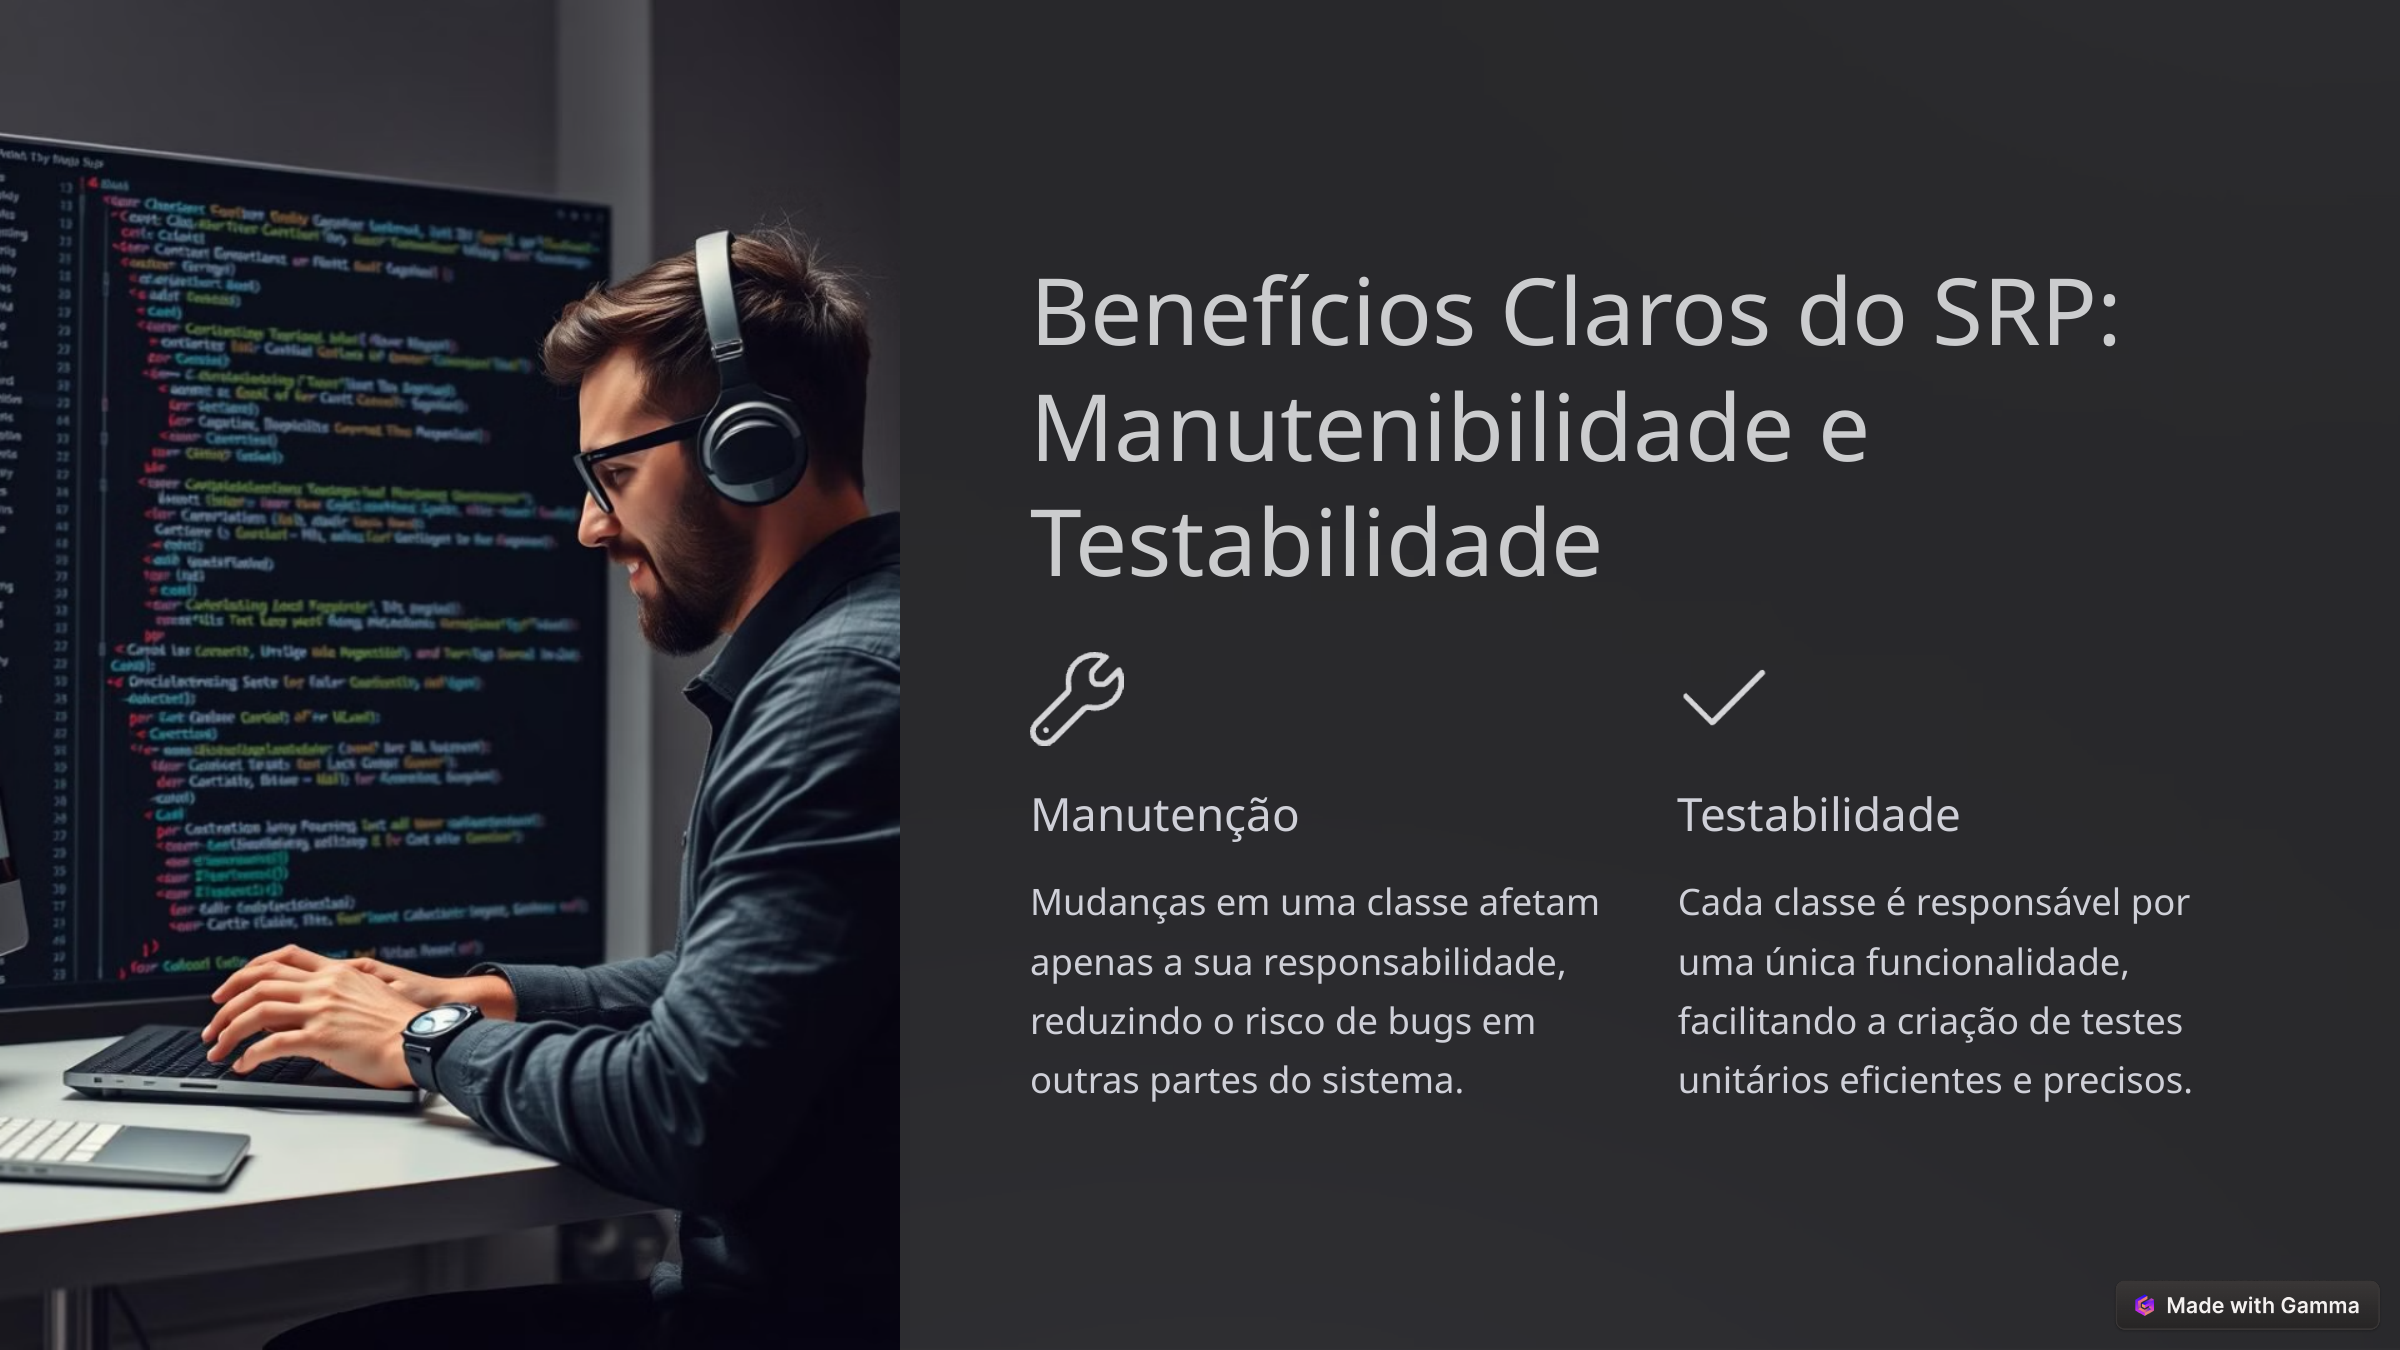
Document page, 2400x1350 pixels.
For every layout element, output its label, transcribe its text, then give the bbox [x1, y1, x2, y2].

text_box Benefícios Claros do SRP: Manutenibilidade e Testabilidade [1030, 248, 2270, 597]
text_box Manutenção [1030, 783, 1496, 842]
picture [0, 0, 900, 1350]
text_box Testabilidade [1677, 783, 2143, 842]
text_box Cada classe é responsável por uma única funcionalidade, facilitando a criação de testes unitários eficientes e precisos. [1677, 863, 2270, 1102]
picture [2106, 1271, 2389, 1339]
picture [1677, 652, 1771, 746]
picture [1030, 652, 1124, 746]
text_box Mudanças em uma classe afetam apenas a sua responsabilidade, reduzindo o risco de bugs em outras partes do sistema. [1030, 863, 1622, 1102]
